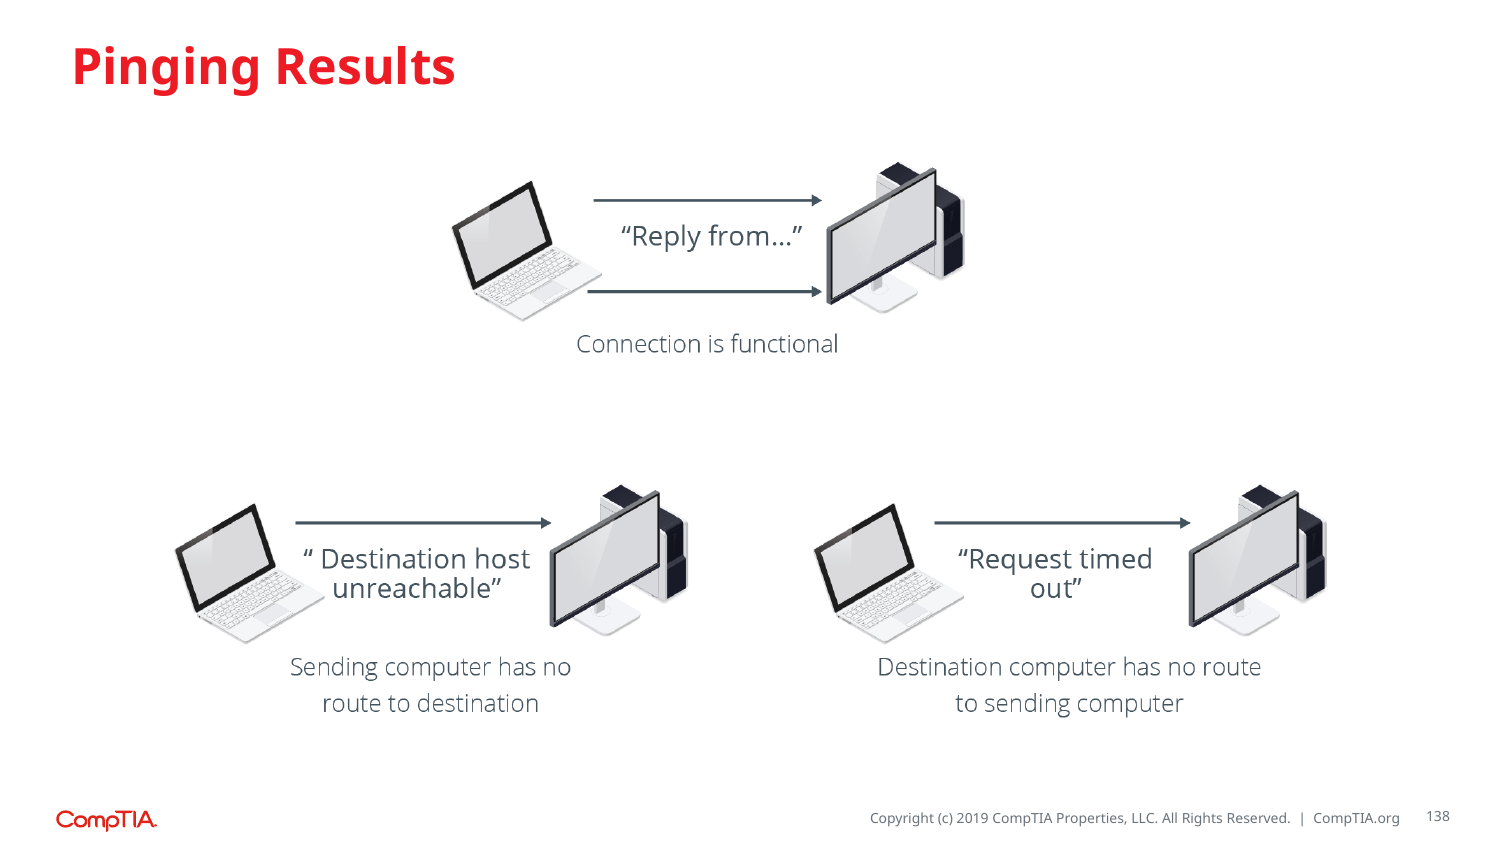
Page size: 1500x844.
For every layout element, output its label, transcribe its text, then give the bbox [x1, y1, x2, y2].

slide_number 138 [1407, 800, 1450, 835]
title Pinging Results [56, 12, 1444, 117]
picture [173, 155, 1327, 724]
